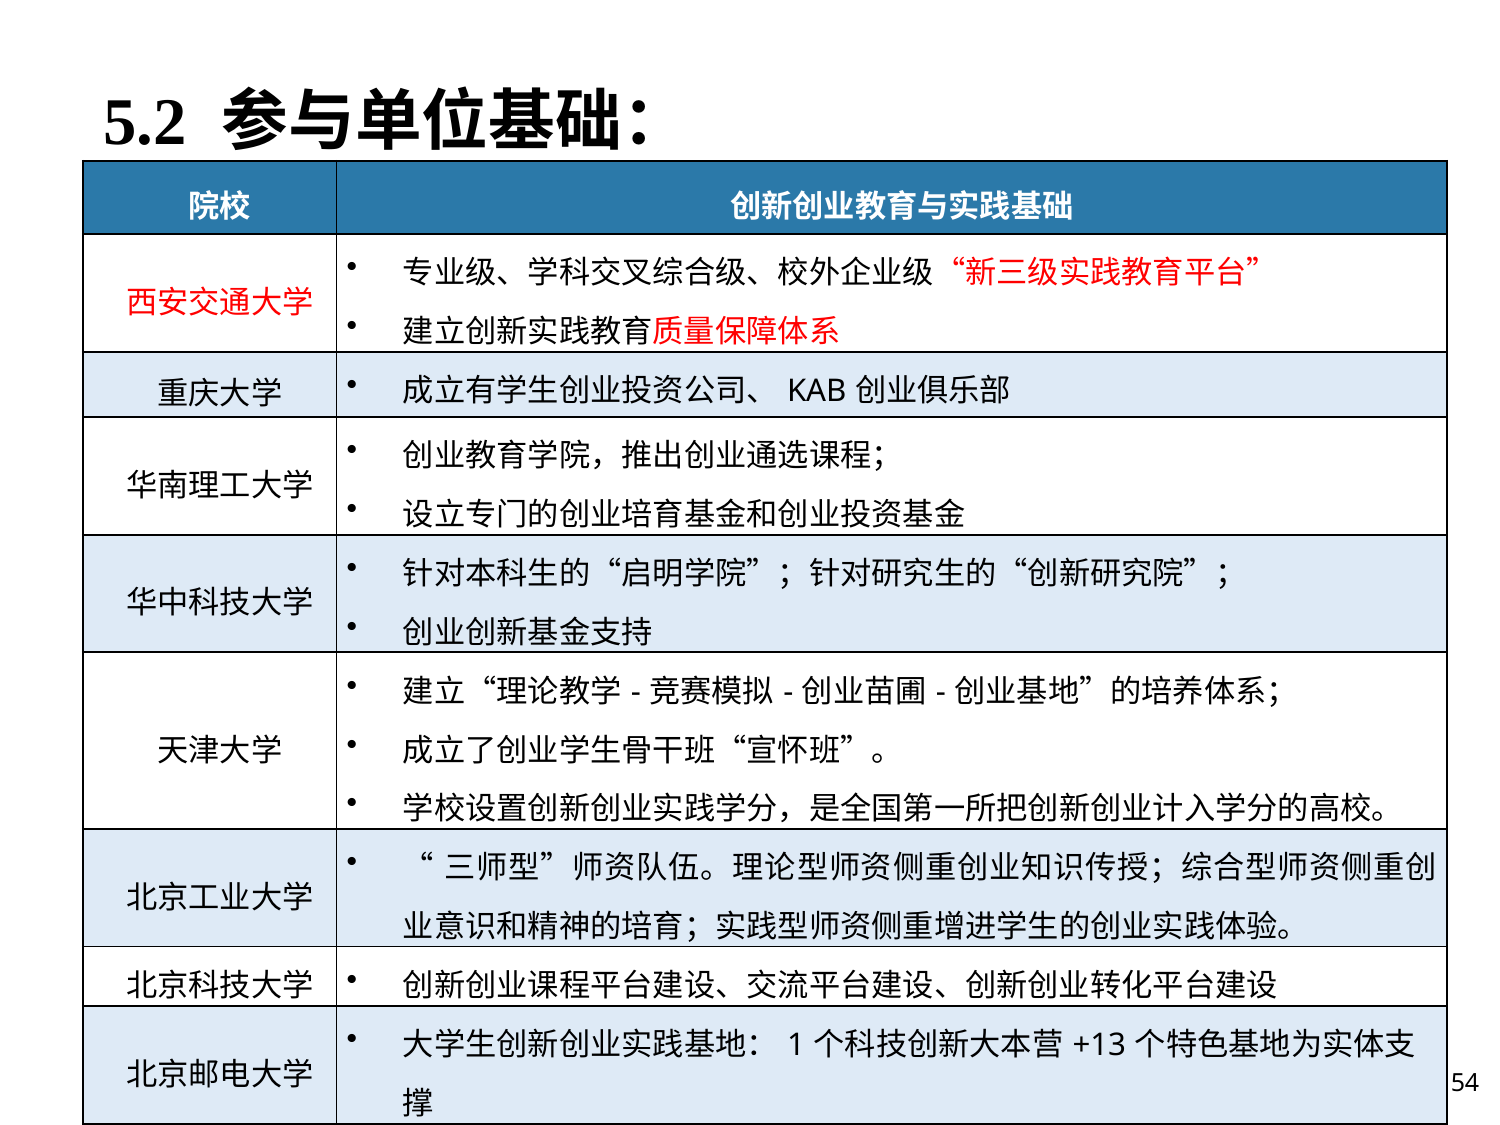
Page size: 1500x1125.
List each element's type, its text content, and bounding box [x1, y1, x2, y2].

table_cell 华中科技大学 [84, 536, 336, 651]
table_cell 建立“理论教学-竞赛模拟-创业苗圃-创业基地”的培养体系； 成立了创业学生骨干班“宣怀班”。 学校设置创新创业实践学分，是全国第一所把创新创业计入学分的高校。 [337, 653, 1446, 828]
table_header 院校 [84, 162, 336, 233]
table_cell 华南理工大学 [84, 418, 336, 534]
table_cell 针对本科生的“启明学院”；针对研究生的“创新研究院”； 创业创新基金支持 [337, 536, 1446, 651]
table_cell 北京科技大学 [84, 947, 336, 1005]
table_cell 创新创业课程平台建设、交流平台建设、创新创业转化平台建设 [337, 947, 1446, 1005]
table_cell 重庆大学 [84, 353, 336, 416]
table_cell 大学生创新创业实践基地：1个科技创新大本营+13个特色基地为实体支撑 [337, 1007, 1446, 1123]
table_cell 专业级、学科交叉综合级、校外企业级“新三级实践教育平台” 建立创新实践教育质量保障体系 [337, 235, 1446, 351]
slide_number 54 [1448, 1058, 1495, 1125]
table_cell “三师型”师资队伍。理论型师资侧重创业知识传授；综合型师资侧重创业意识和精神的培育；实践型师资侧重增进学生的创业实践体验。 [337, 830, 1446, 946]
table_header 创新创业教育与实践基础 [337, 162, 1446, 233]
table_cell 西安交通大学 [84, 235, 336, 351]
title 5.2 参与单位基础： [88, 19, 1452, 166]
table_cell 成立有学生创业投资公司、KAB创业俱乐部 [337, 353, 1446, 416]
table_cell 天津大学 [84, 653, 336, 828]
table_cell 北京邮电大学 [84, 1007, 336, 1123]
table_cell 北京工业大学 [84, 830, 336, 946]
table_cell 创业教育学院，推出创业通选课程； 设立专门的创业培育基金和创业投资基金 [337, 418, 1446, 534]
